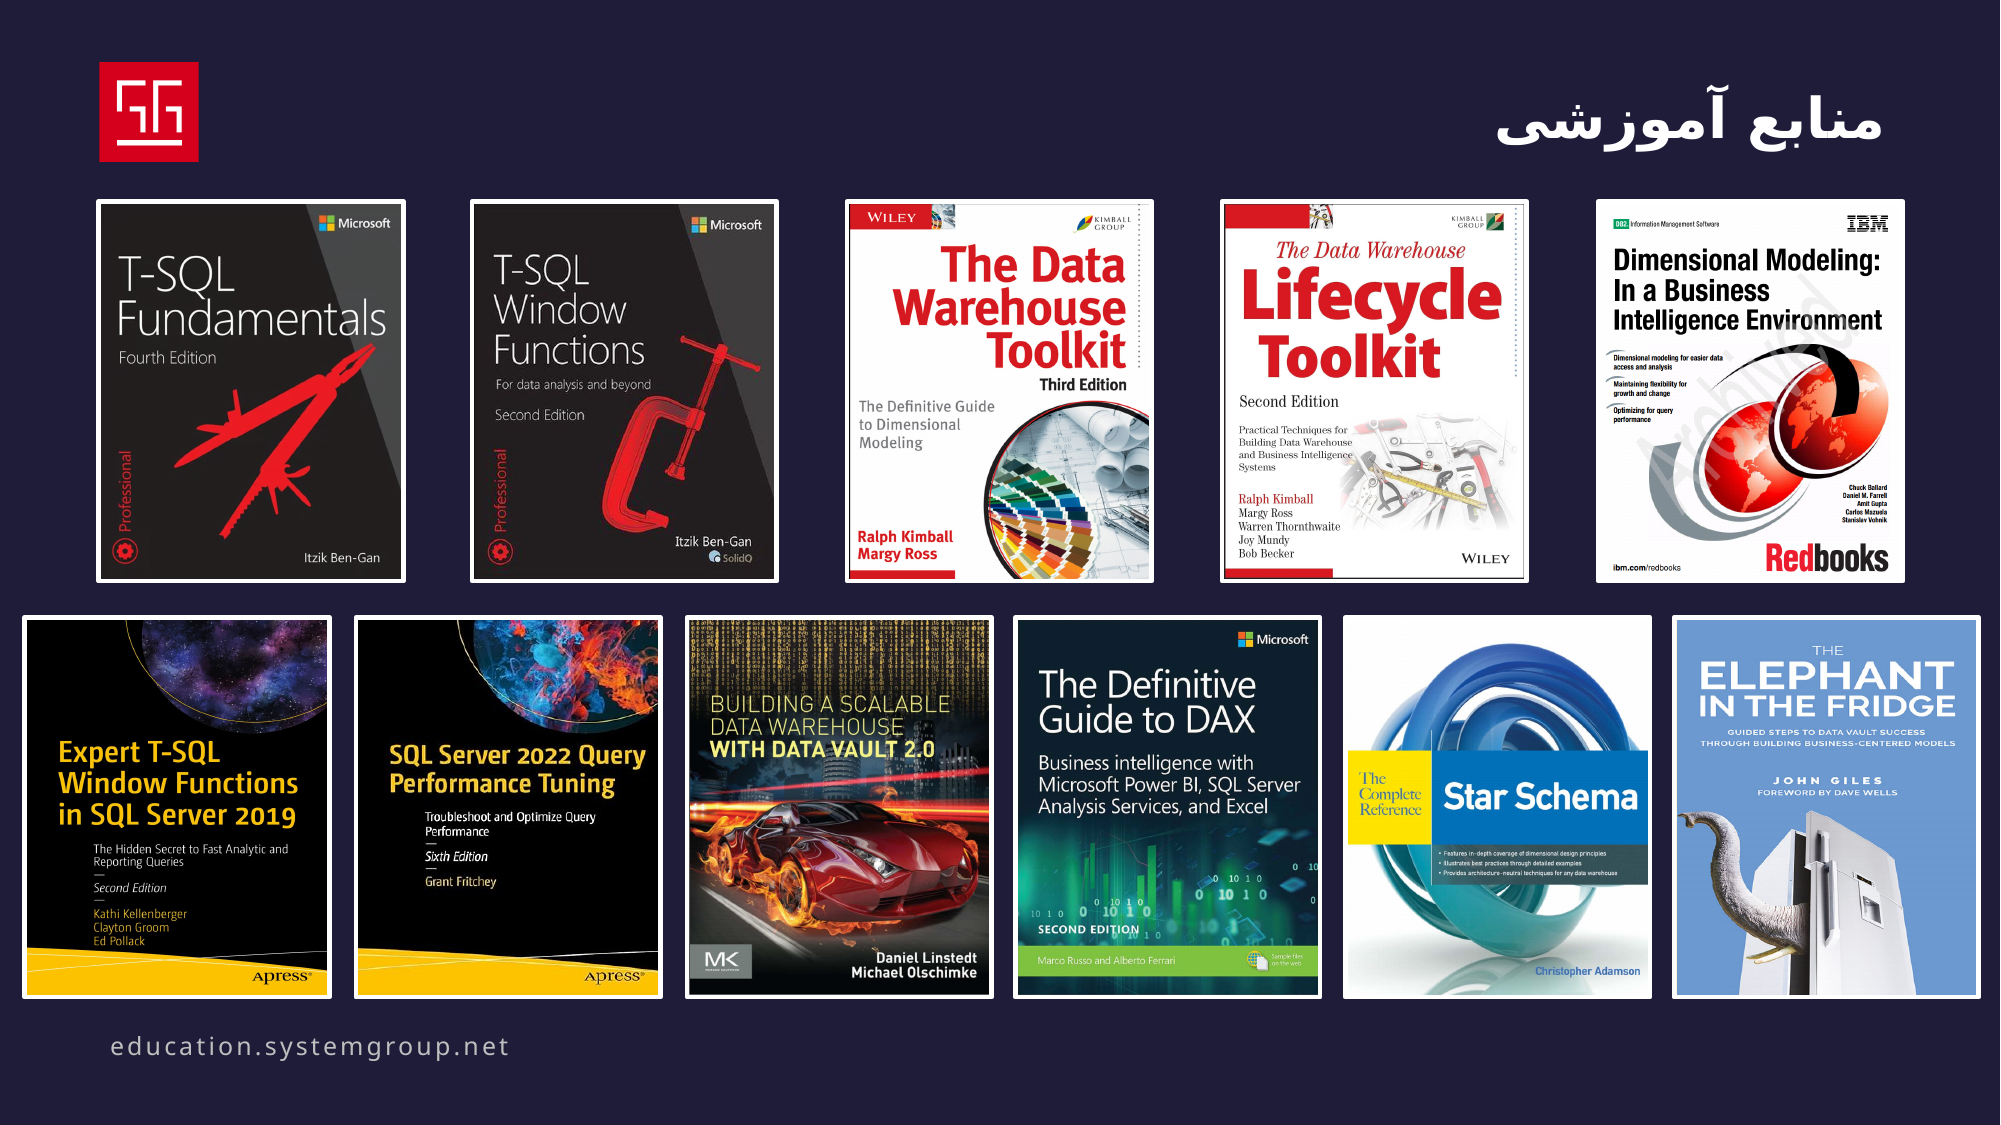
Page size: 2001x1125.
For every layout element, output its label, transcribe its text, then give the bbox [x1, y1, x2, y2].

picture [1017, 619, 1318, 995]
picture [1600, 203, 1901, 579]
text_box education.systemgroup.net [95, 1023, 524, 1068]
picture [849, 203, 1150, 579]
picture [1347, 619, 1648, 995]
picture [100, 203, 401, 579]
text_box منابع آموزشی [236, 74, 1901, 157]
picture [689, 619, 990, 995]
picture [1224, 203, 1525, 579]
picture [26, 619, 327, 995]
picture [474, 203, 775, 579]
picture [358, 619, 659, 995]
picture [1676, 619, 1977, 995]
picture [99, 62, 199, 162]
